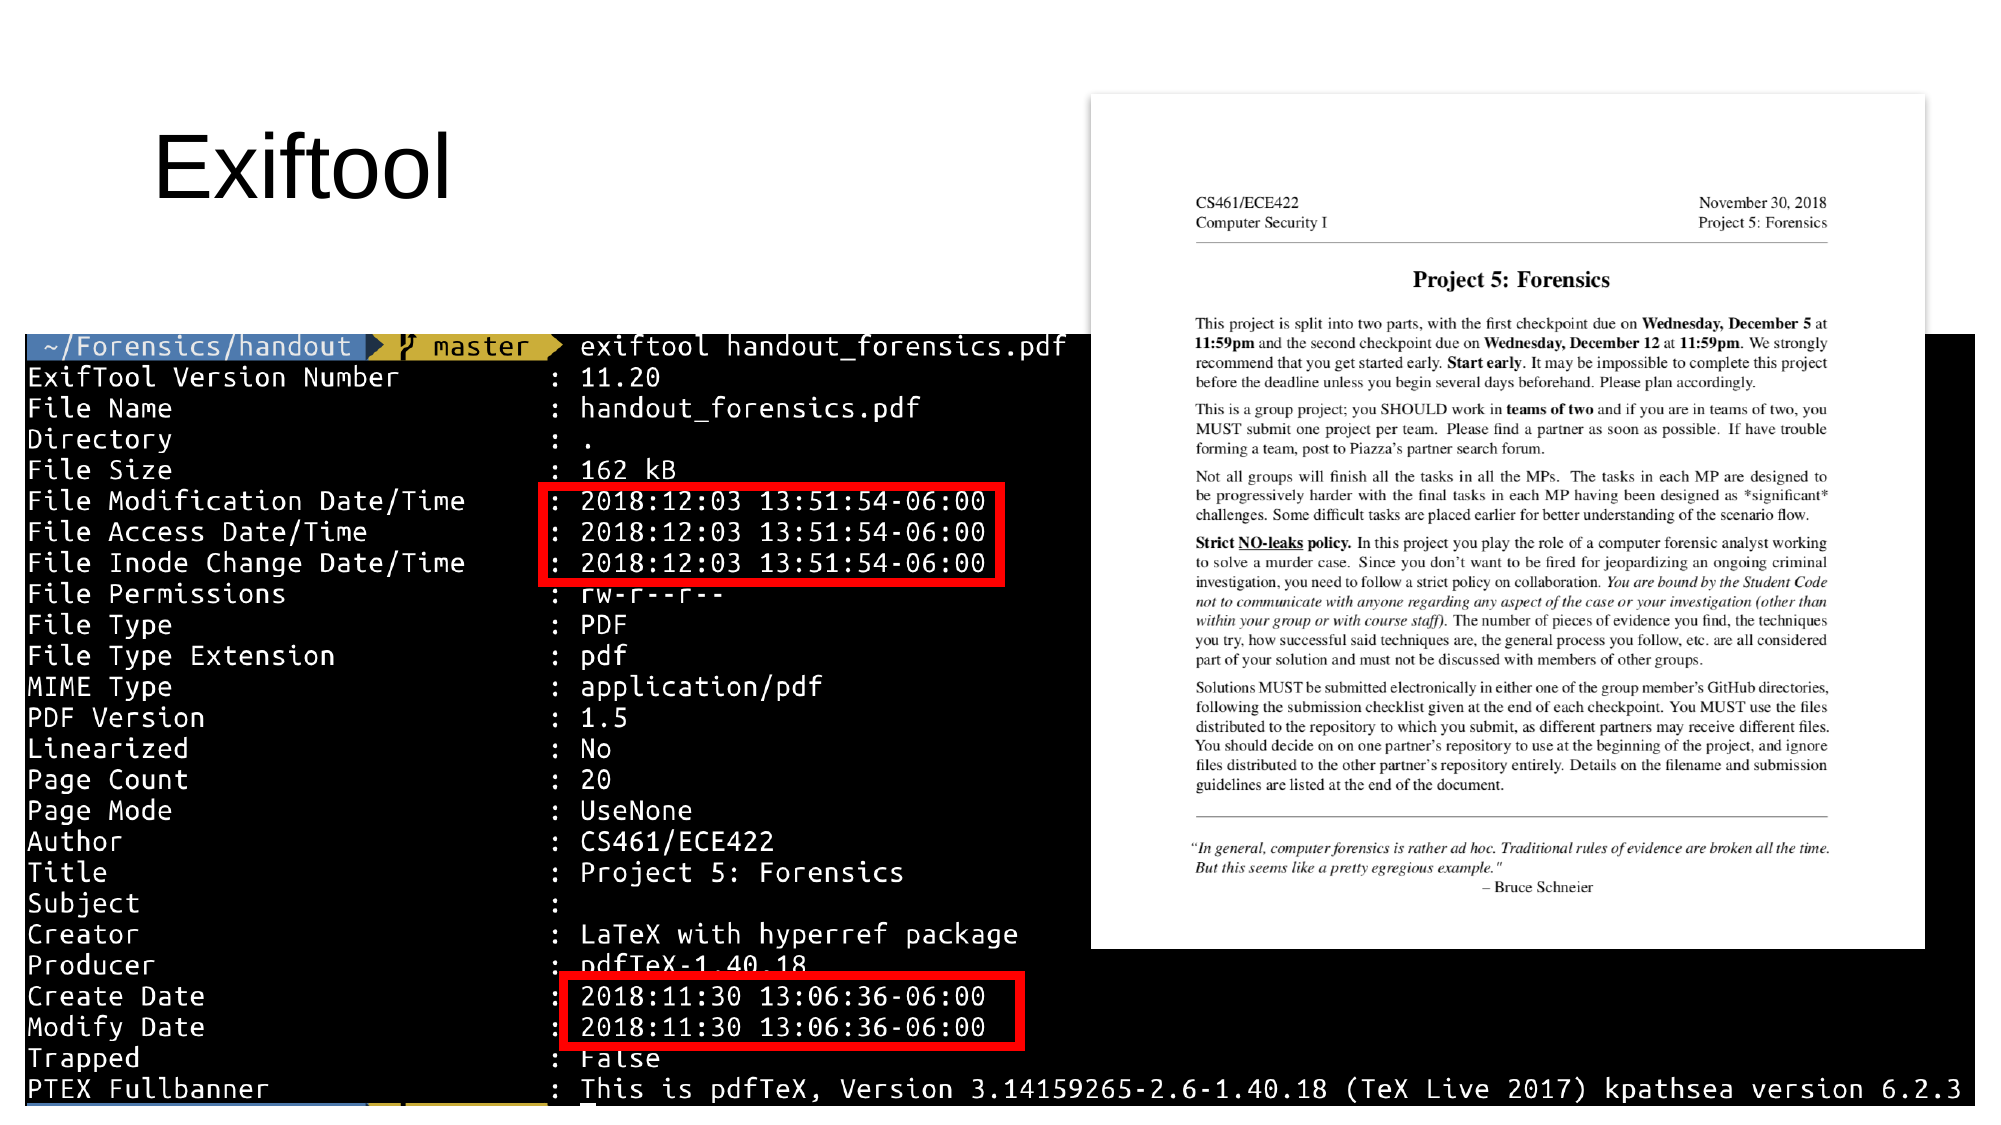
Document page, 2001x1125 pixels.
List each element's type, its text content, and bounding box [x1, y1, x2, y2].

title Exiftool [137, 59, 1863, 278]
picture [25, 108, 1975, 1106]
